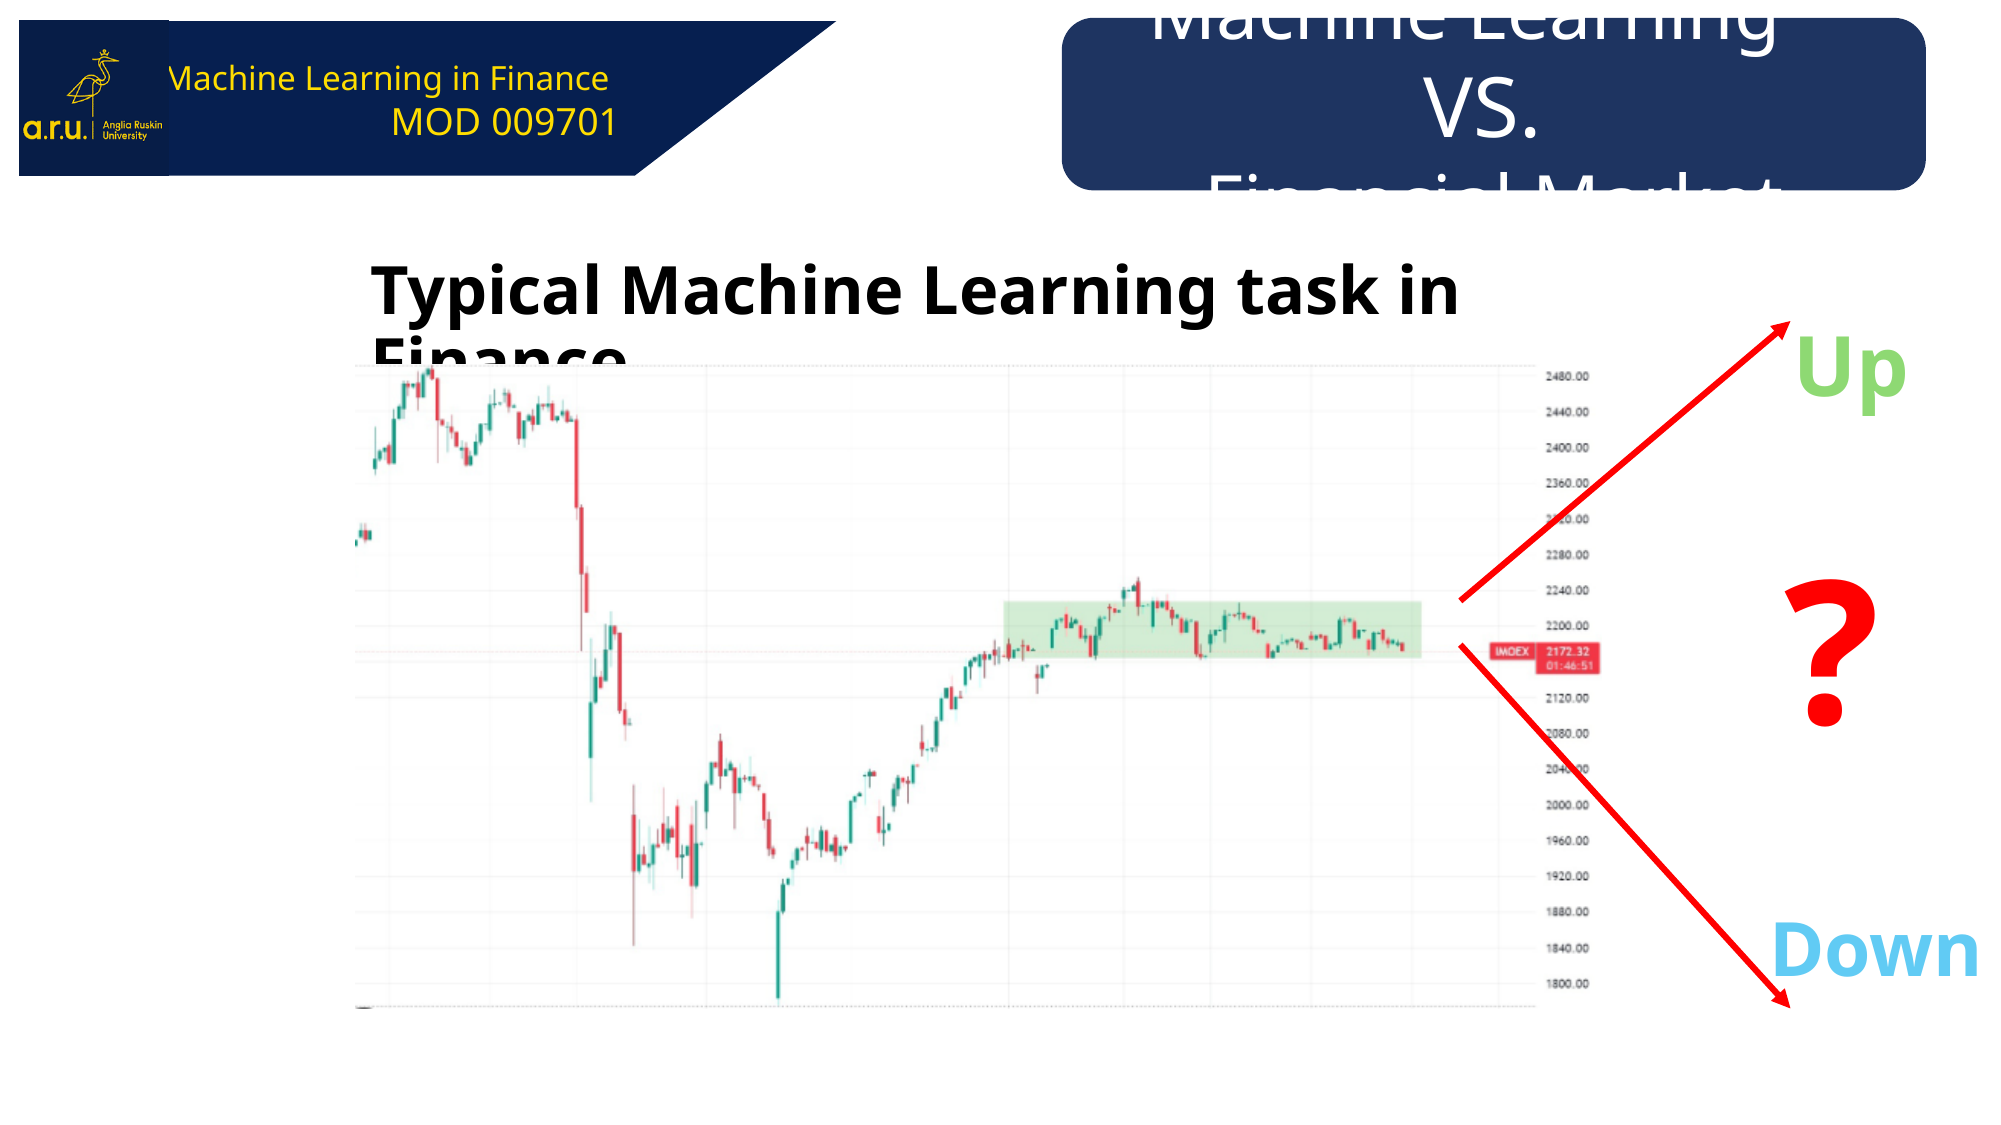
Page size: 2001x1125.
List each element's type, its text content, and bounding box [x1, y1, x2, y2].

text_box Typical Machine Learning task in Finance [355, 249, 1645, 364]
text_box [1459, 644, 1791, 1010]
picture [354, 364, 1603, 1009]
text_box ? [1751, 542, 1914, 747]
text_box Down [1791, 887, 2000, 1005]
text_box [1459, 320, 1791, 602]
text_box Machine Learning VS. Financial Market [1060, 16, 1928, 192]
text_box Up [1771, 304, 1933, 422]
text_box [19, 20, 837, 177]
